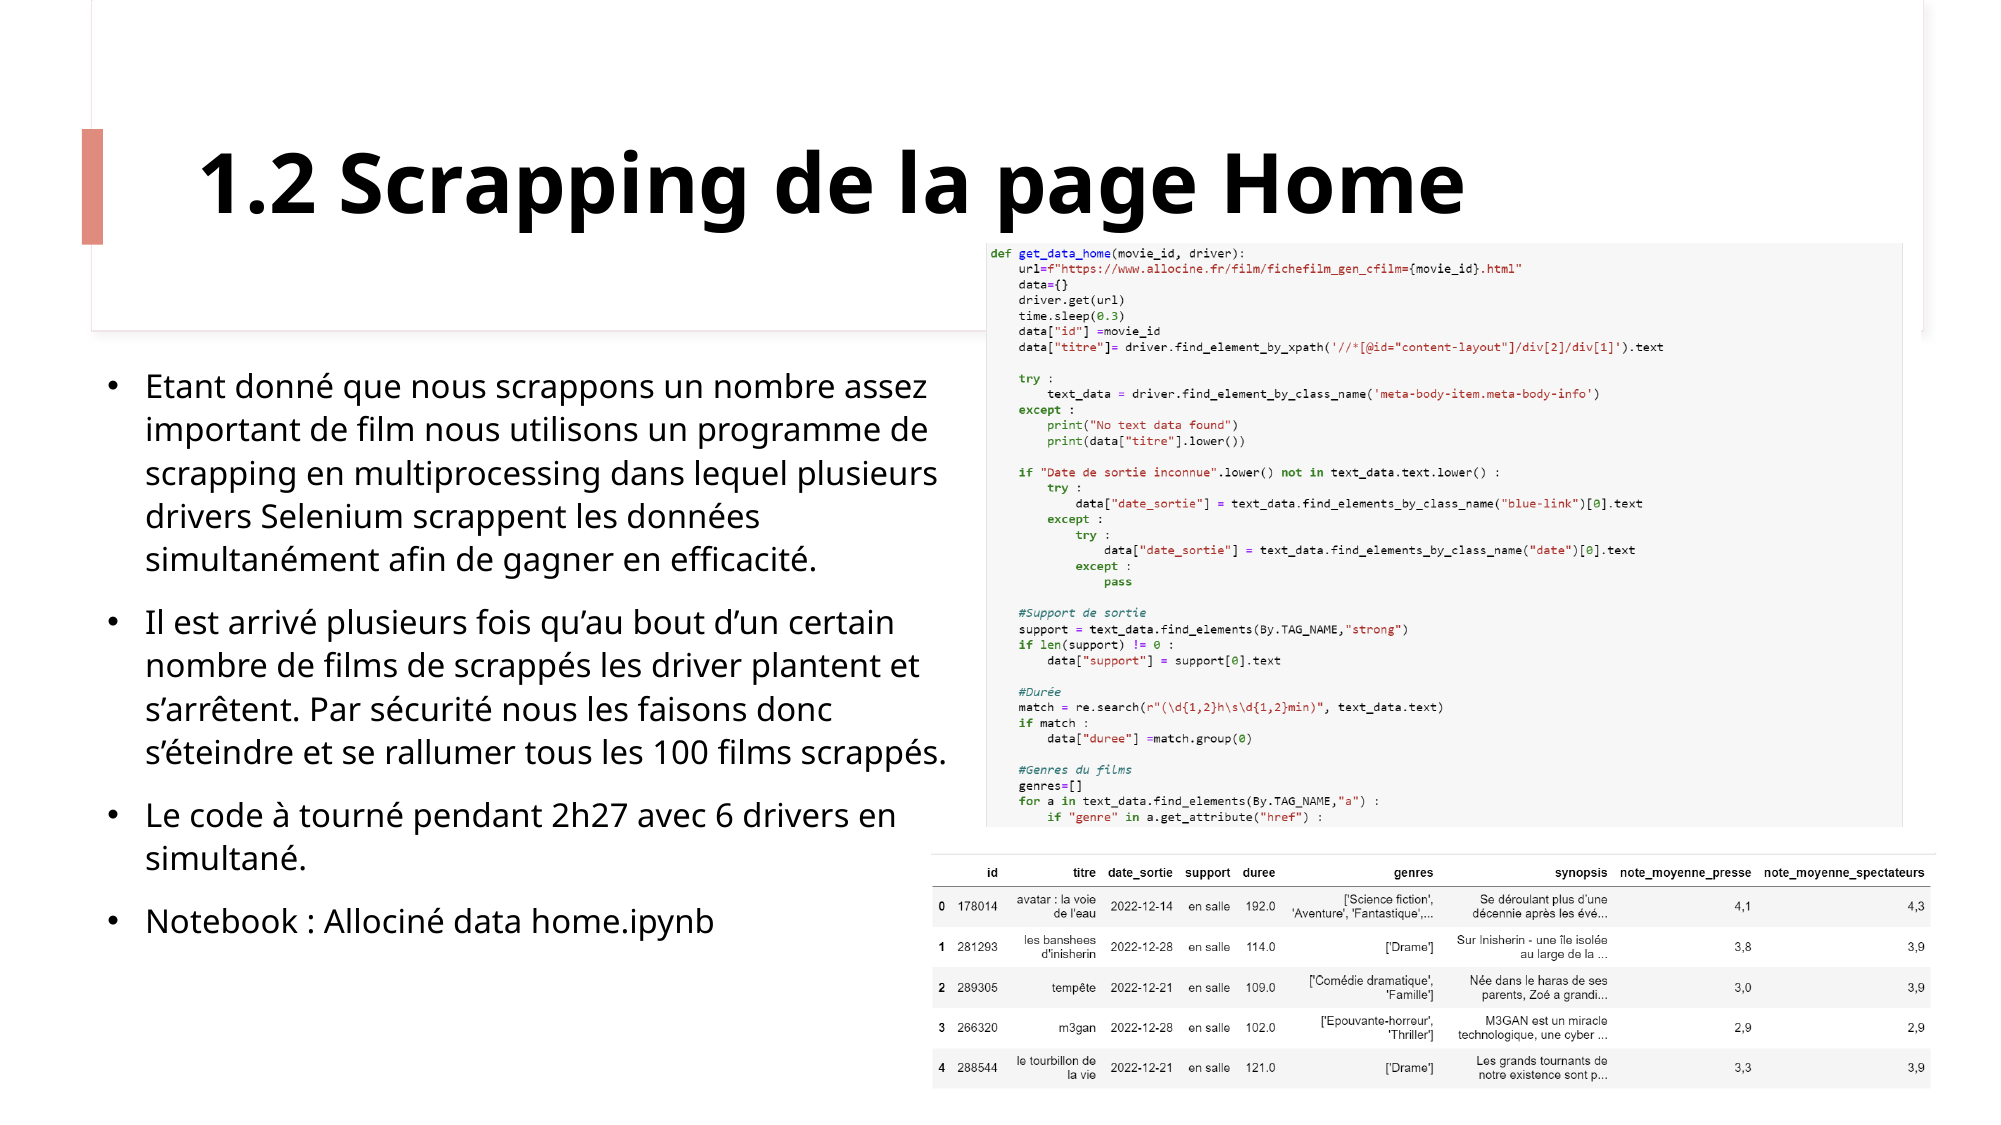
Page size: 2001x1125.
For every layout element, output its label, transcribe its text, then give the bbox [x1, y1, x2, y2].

picture [931, 853, 1943, 1097]
picture [985, 243, 1922, 827]
text_box Etant donné que nous scrappons un nombre assez important de film nous utilisons un programme de scrapping en multiprocessing dans lequel plusieurs drivers Selenium scrappent les données simultanément afin de gagner en efficacité. Il est arrivé plusieurs fois qu’au bout d’un certain nombre de films de scrappés les driver plantent et s’arrêtent. Par sécurité nous les faisons donc s’éteindre et se rallumer tous les 100 films scrappés. Le code à tourné pendant 2h27 avec 6 drivers en simultané. Notebook : Allociné data home.ipynb [92, 325, 965, 976]
title 1.2 Scrapping de la page Home [183, 90, 1851, 284]
